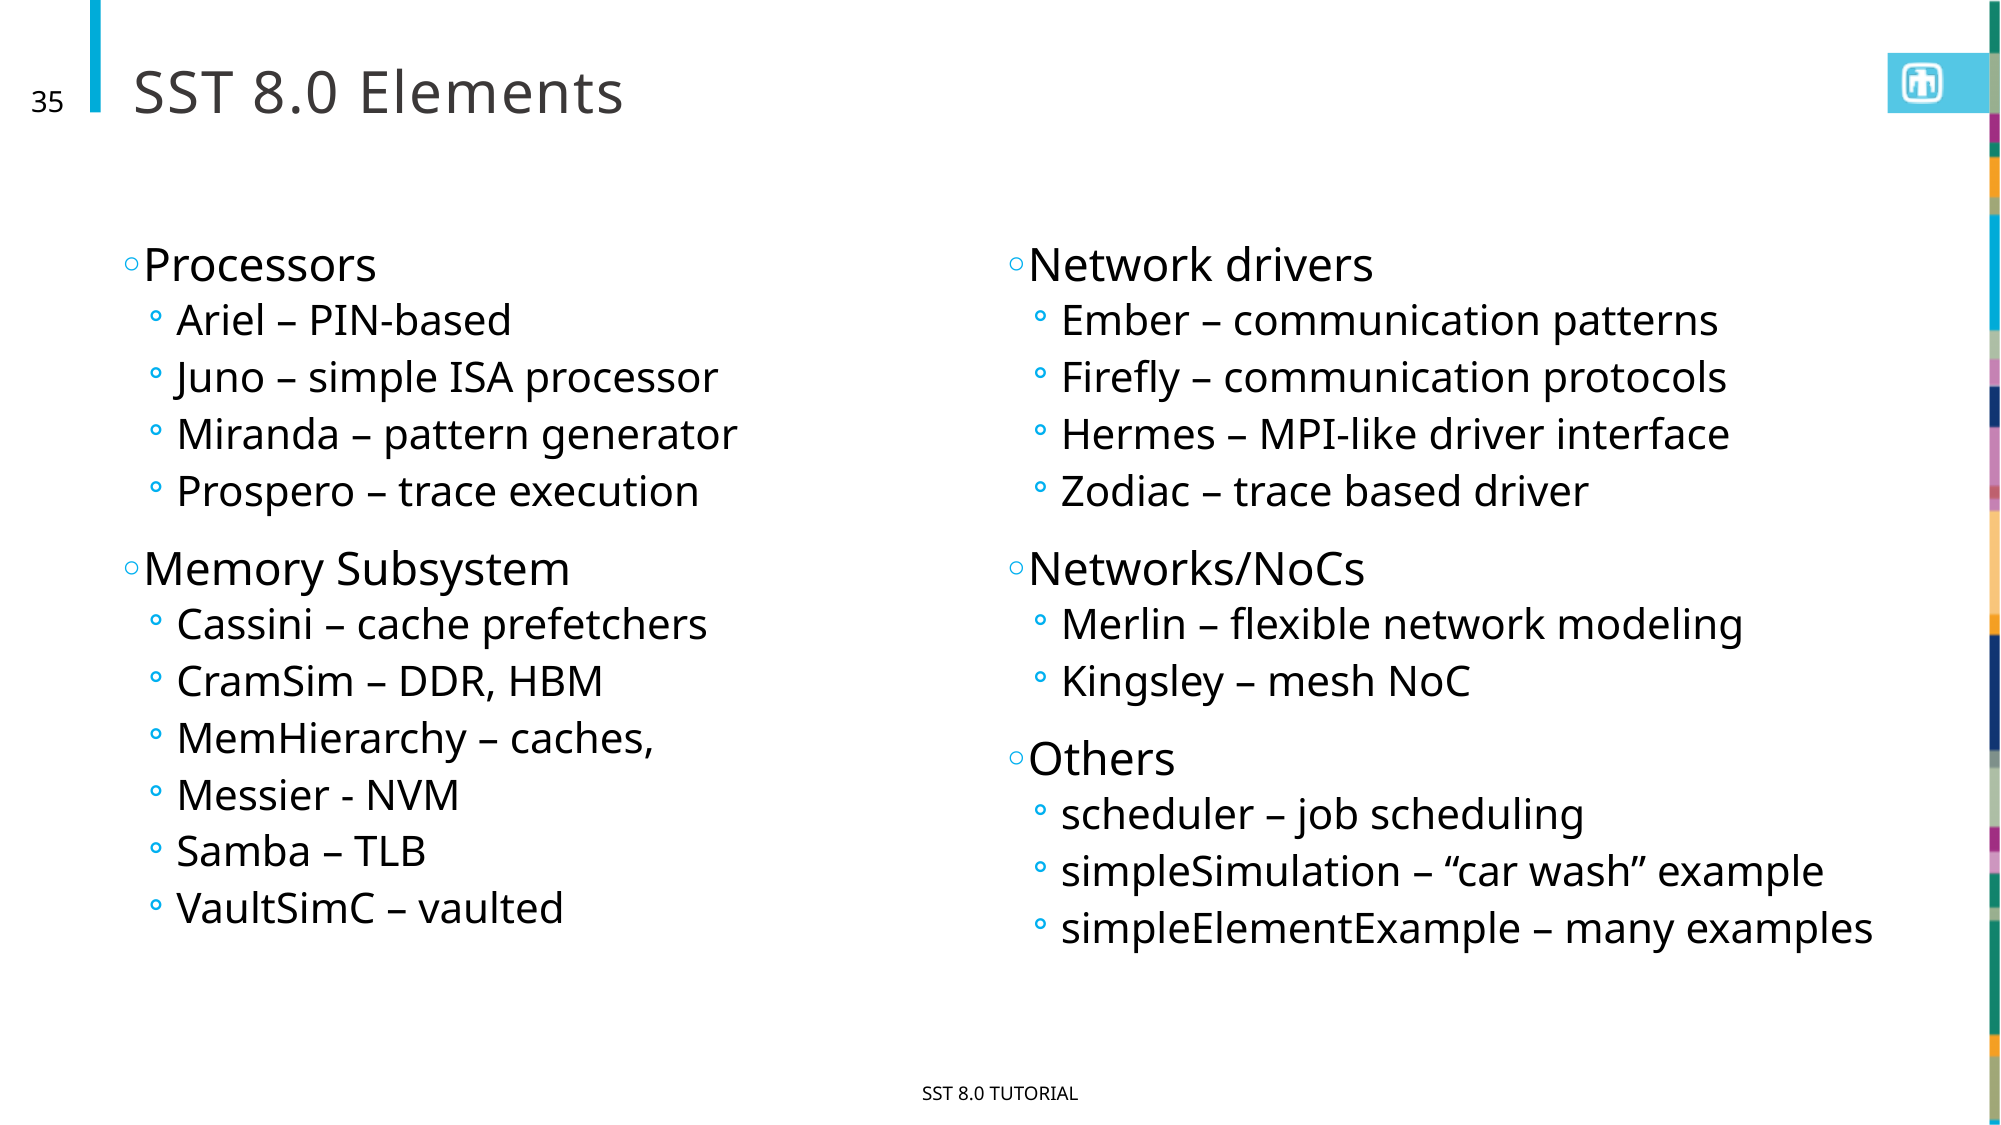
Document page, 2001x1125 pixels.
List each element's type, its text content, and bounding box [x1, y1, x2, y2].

picture [1901, 62, 1944, 104]
footer SST 8.0 Tutorial [604, 1063, 1396, 1124]
slide_number 35 [10, 73, 80, 133]
list Processors Ariel – PIN-based Juno – simple ISA processor Miranda – pattern generator Prospero – trace execution Memory Subsystem Cassini – cache prefetchers CramSim – DDR, HBM MemHierarchy – caches, Messier - NVM Samba – TLB VaultSimC – vaulted Network drivers Ember – communication patterns Firefly – communication protocols Hermes – MPI-like driver interface Zodiac – trace based driver Networks/NoCs Merlin – flexible network modeling Kingsley – mesh NoC Others scheduler – job scheduling simpleSimulation – “car wash” example simpleElementExample – many examples [118, 234, 1888, 1000]
picture [1990, 1, 1999, 215]
title SST 8.0 Elements [118, 39, 1769, 133]
picture [1990, 330, 1999, 1120]
